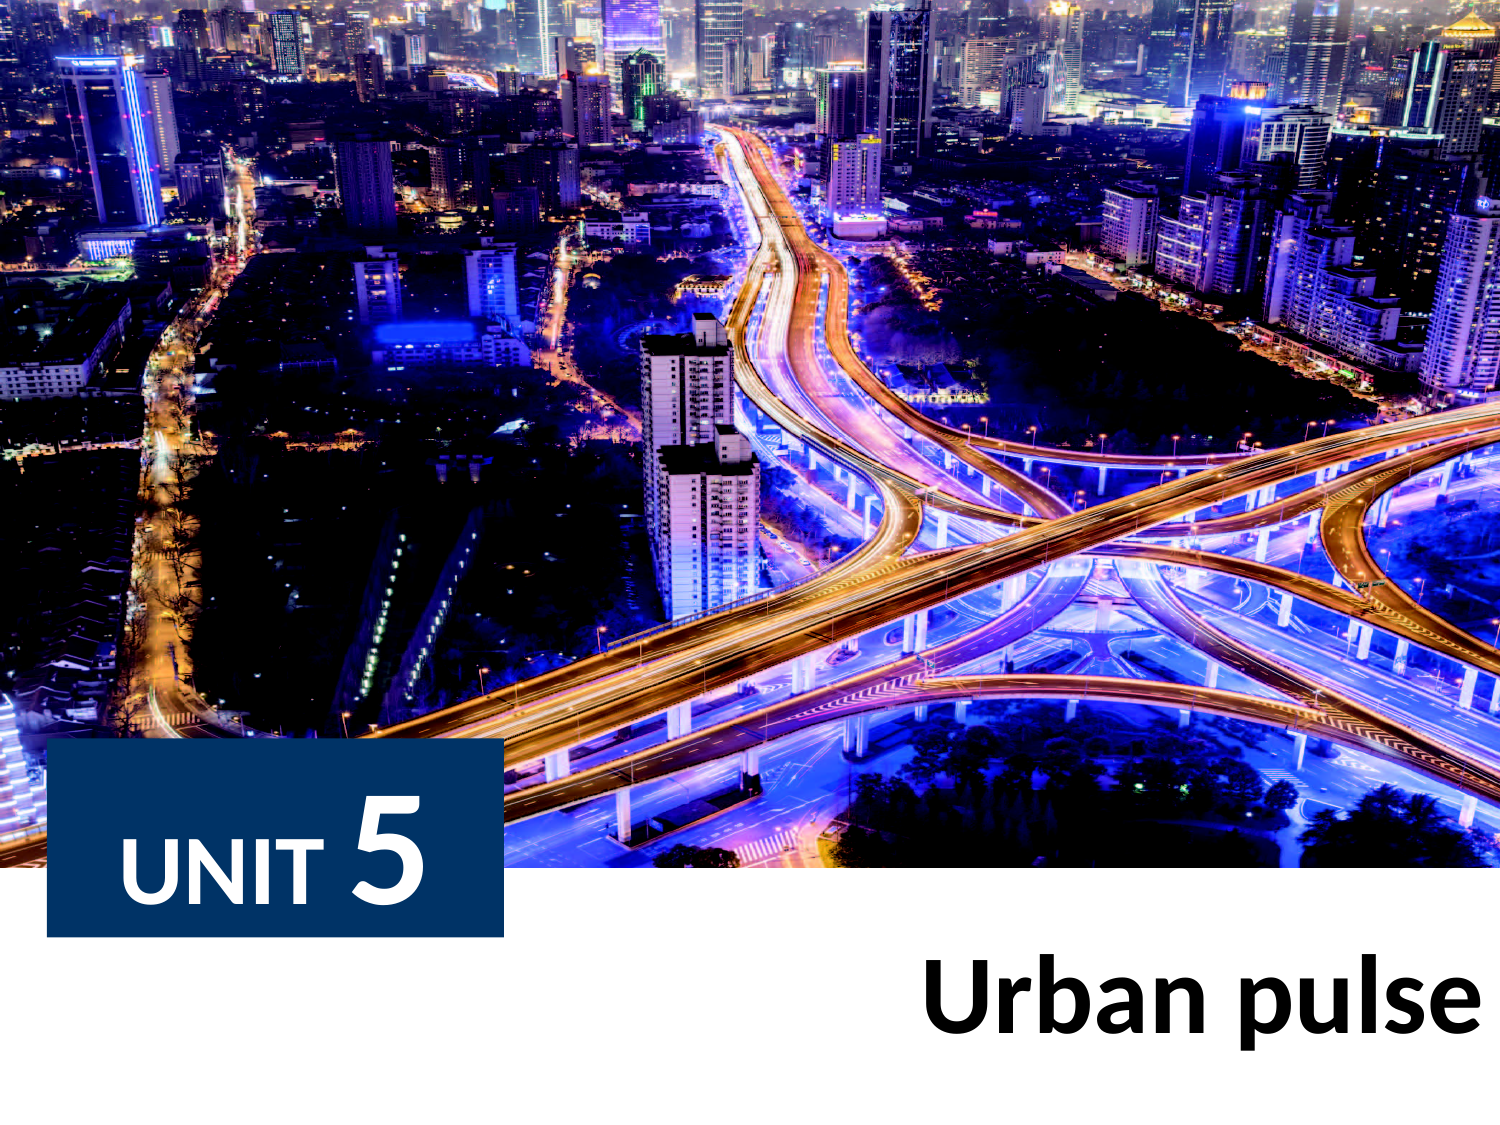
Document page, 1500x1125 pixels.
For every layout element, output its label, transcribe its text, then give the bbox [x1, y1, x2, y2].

text_box Urban pulse [391, 913, 1500, 1125]
picture [0, 0, 1500, 868]
text_box UNIT 5 [45, 877, 506, 940]
